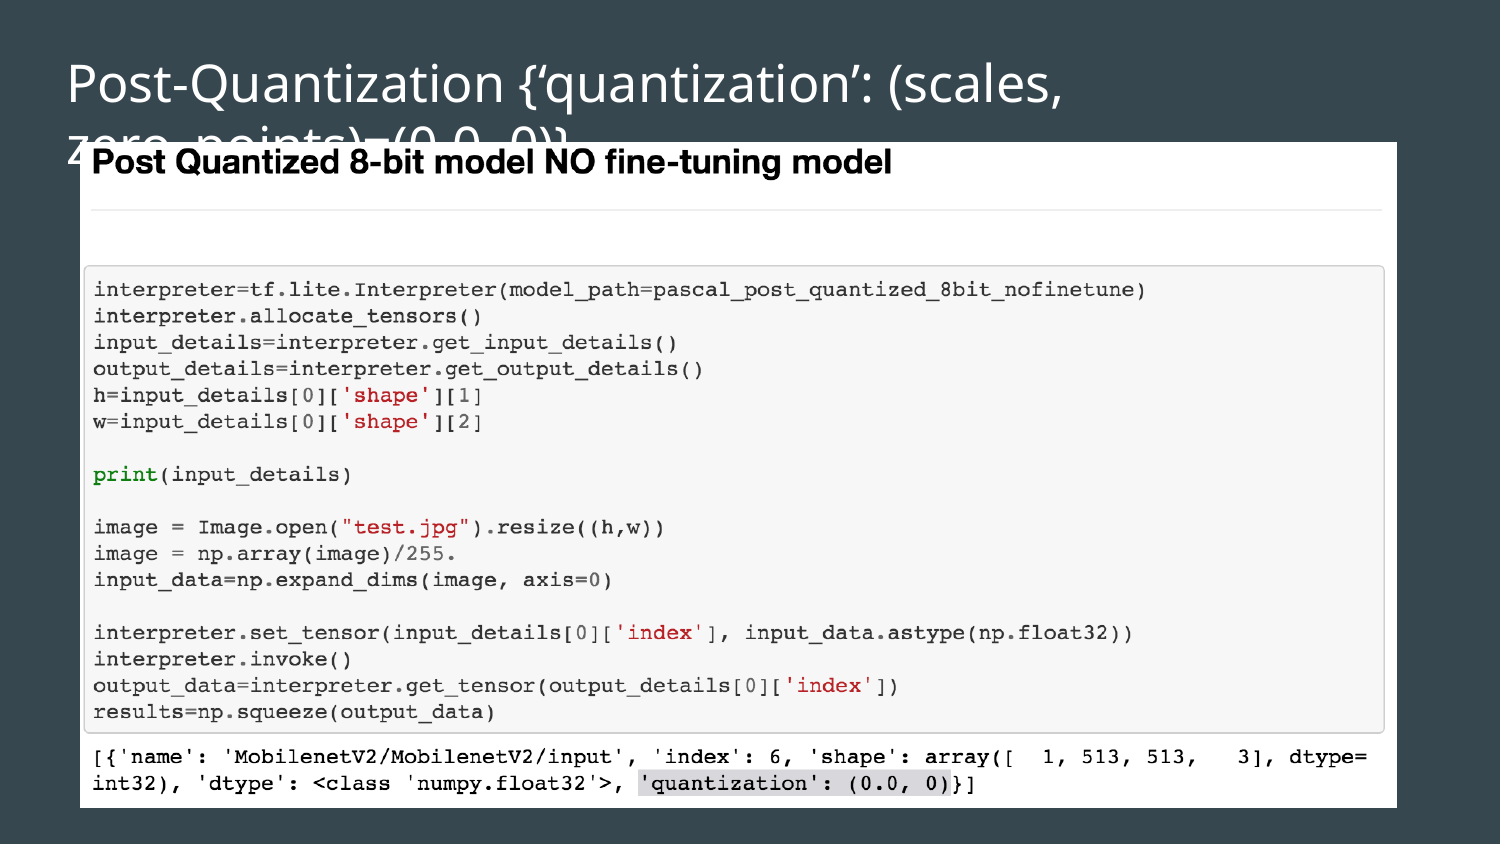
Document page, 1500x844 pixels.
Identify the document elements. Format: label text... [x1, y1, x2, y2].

title Post-Quantization {‘quantization’: (scales, zero_points)=(0.0, 0)} [51, 35, 1449, 130]
picture [79, 142, 1398, 808]
